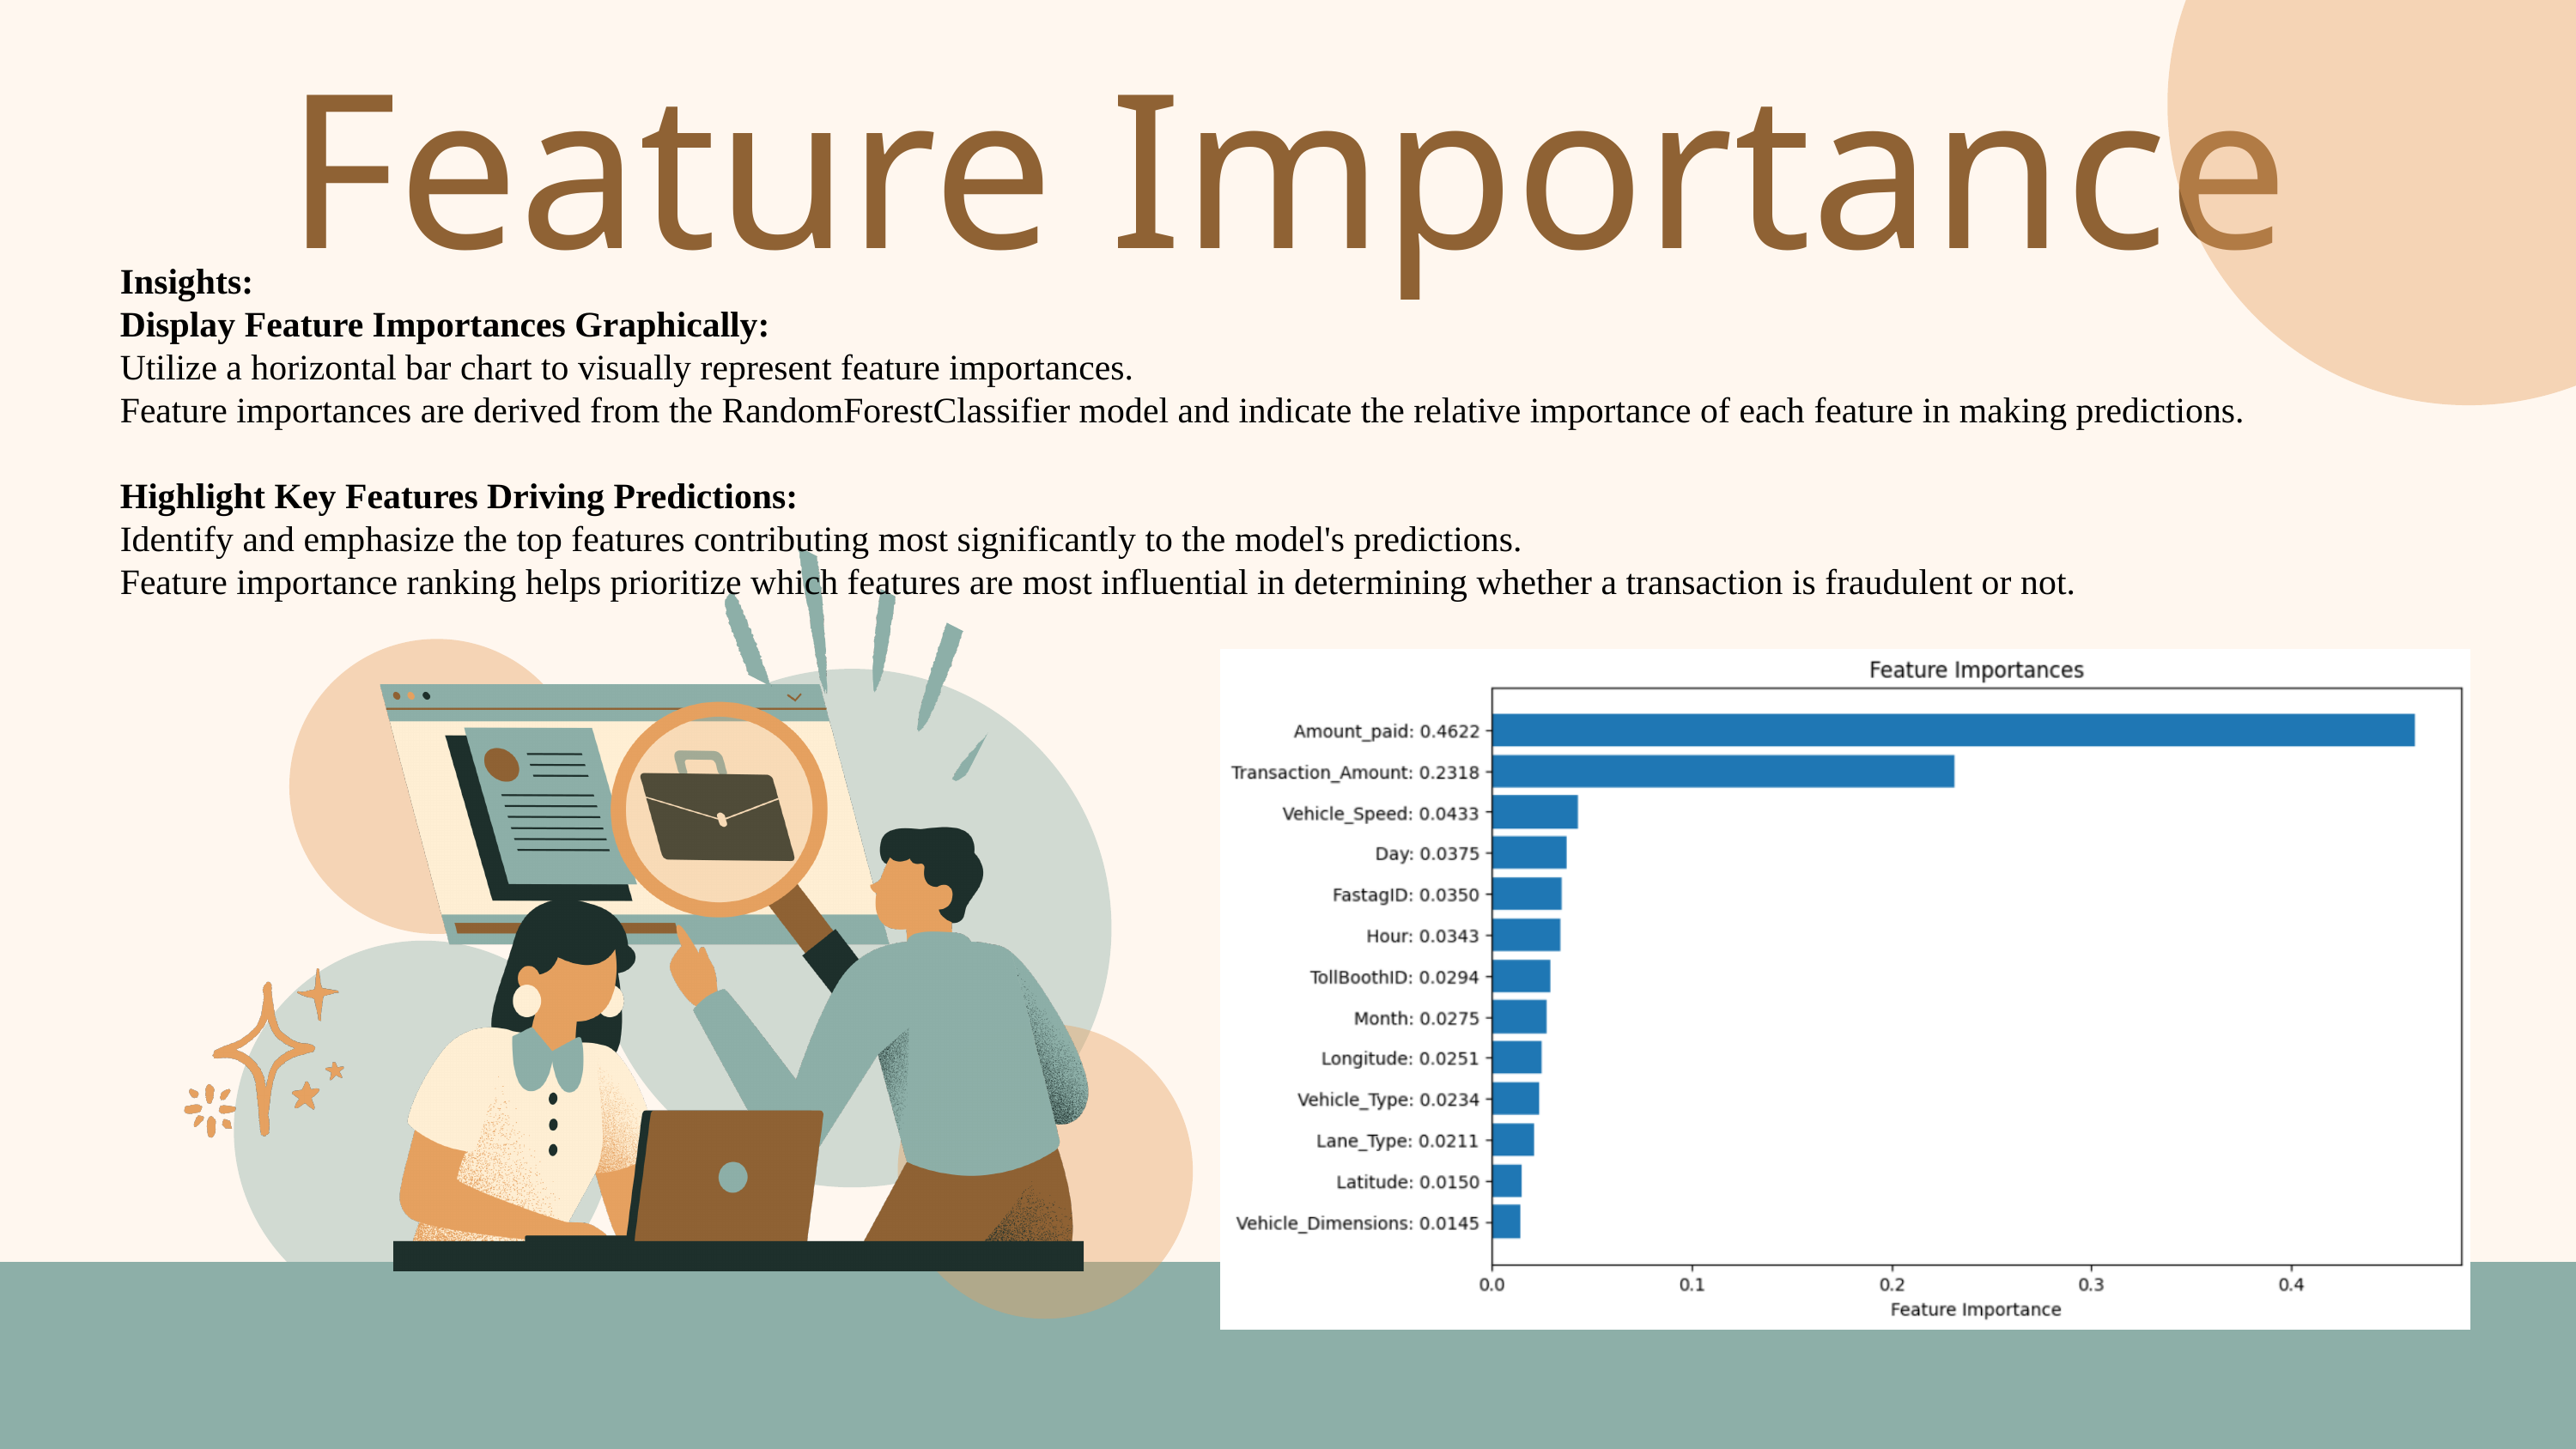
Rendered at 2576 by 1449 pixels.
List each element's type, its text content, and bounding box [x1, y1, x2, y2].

text_box Feature Importance [164, 0, 2162, 252]
text_box [617, 1195, 893, 1261]
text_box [592, 668, 1112, 1188]
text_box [897, 1023, 1194, 1319]
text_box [0, 1261, 2576, 1449]
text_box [289, 639, 585, 935]
picture [1220, 649, 2470, 1330]
text_box [678, 609, 1024, 667]
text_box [234, 940, 614, 1320]
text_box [2166, 0, 2576, 406]
text_box Insights: Display Feature Importances Graphically: Utilize a horizontal bar chart to visually represent feature importances. Feature importances are derived from the RandomForestClassifier model and indicate the relative importance of each feature in making predictions. Highlight Key Features Driving Predictions: Identify and emphasize the top features contributing most significantly to the model's predictions. Feature importance ranking helps prioritize which features are most influential in determining whether a transaction is fraudulent or not. [106, 252, 2576, 609]
text_box [184, 967, 228, 1138]
